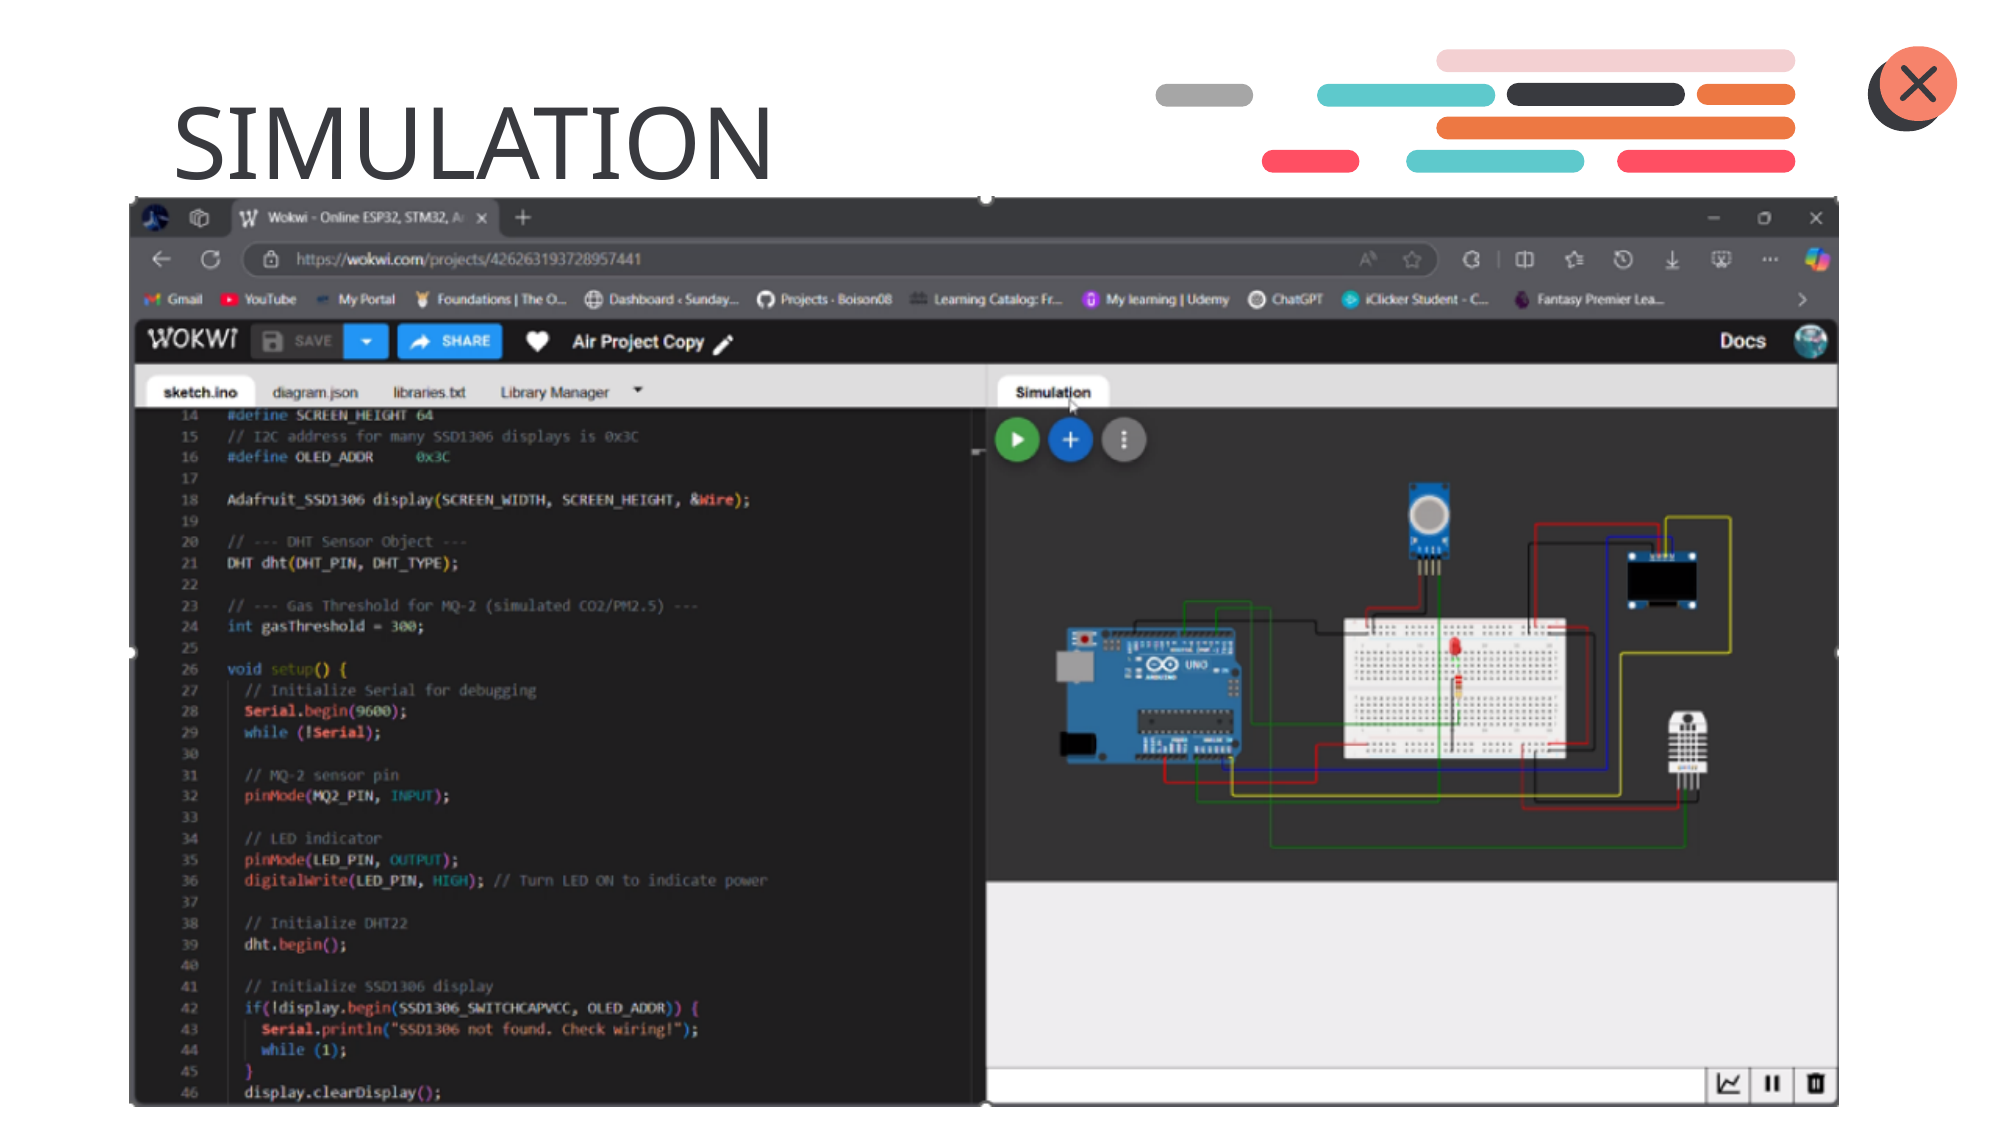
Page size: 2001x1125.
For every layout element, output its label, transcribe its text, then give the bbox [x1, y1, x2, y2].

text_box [1155, 49, 1796, 193]
picture [129, 196, 1839, 1108]
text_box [1854, 18, 1971, 149]
text_box SIMULATION [172, 55, 1075, 196]
